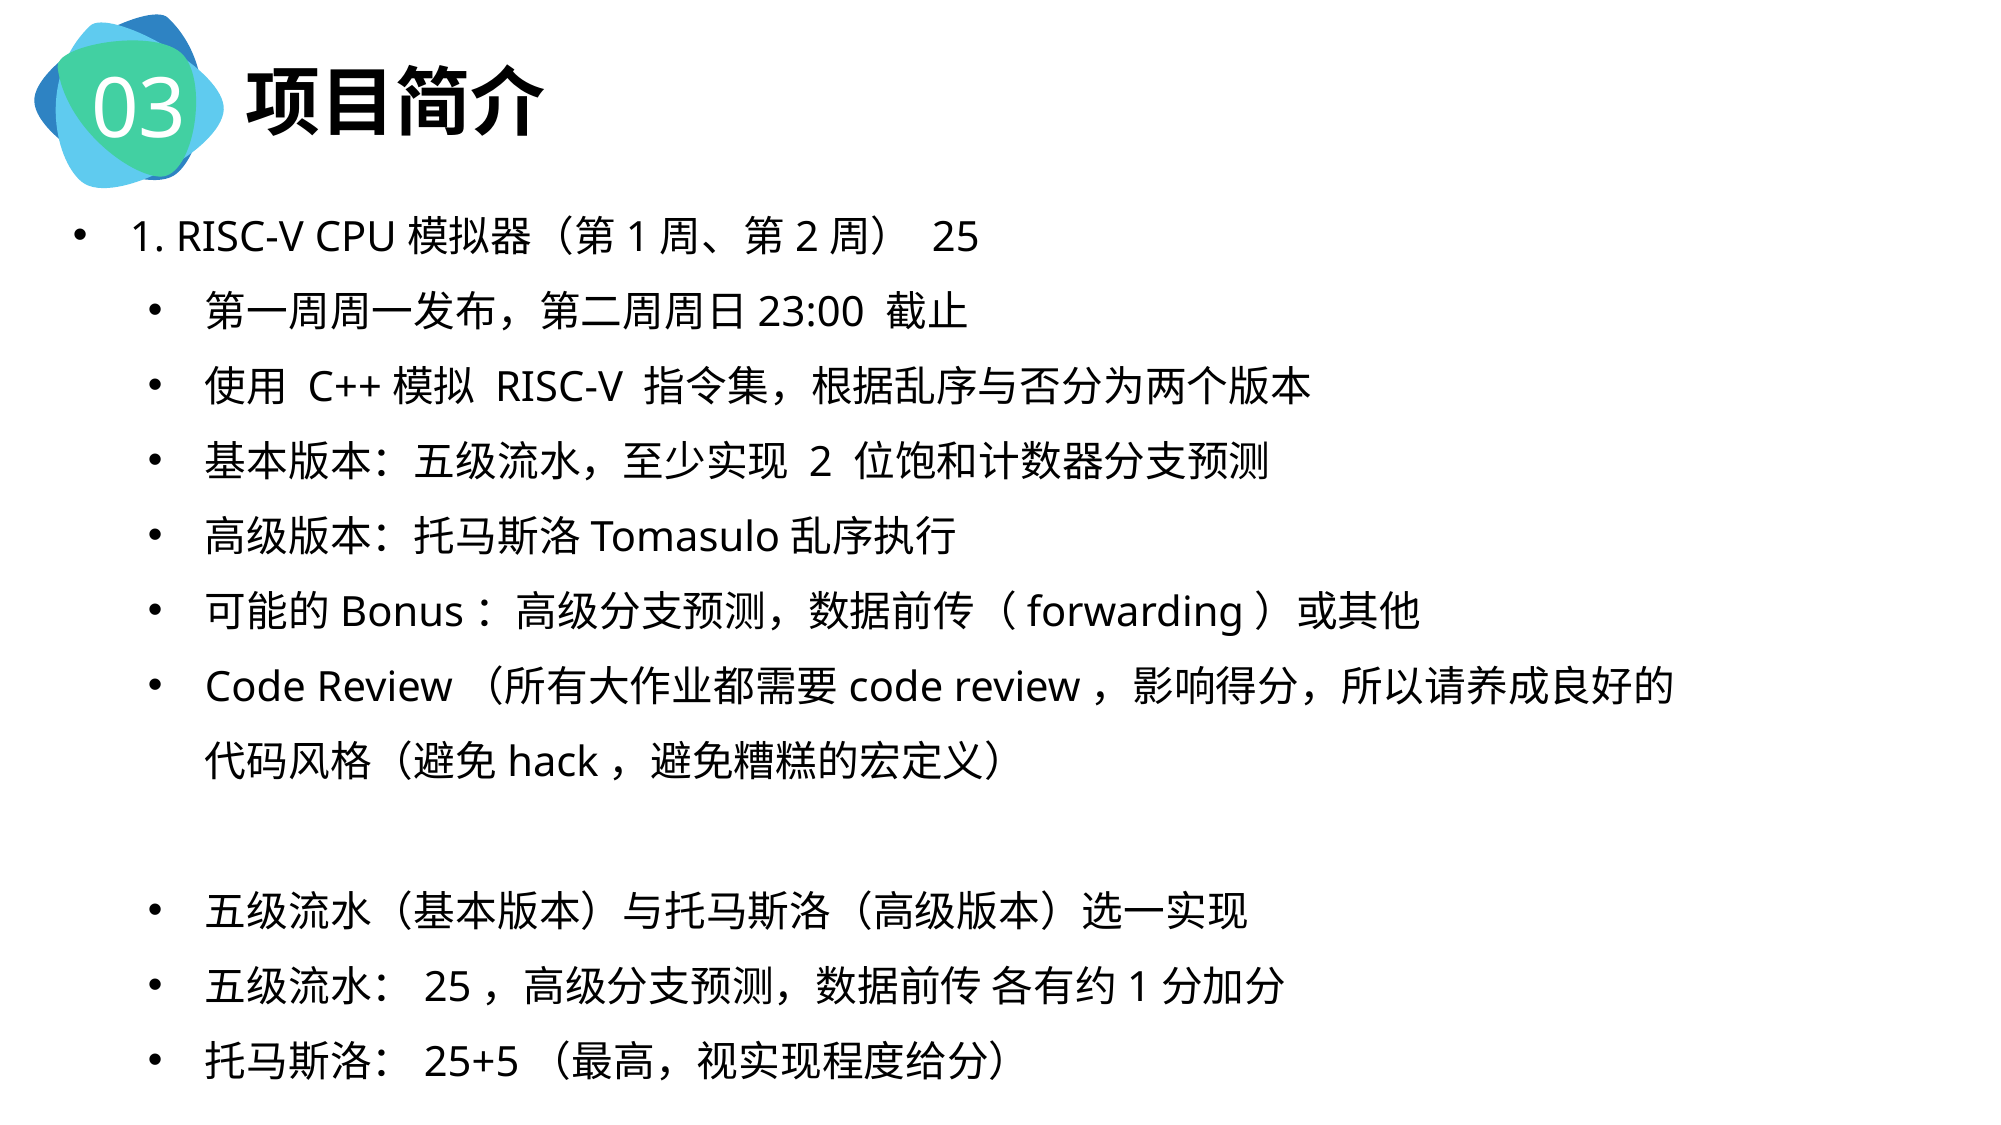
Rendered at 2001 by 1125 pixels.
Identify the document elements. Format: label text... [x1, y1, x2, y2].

text_box 1. RISC-V CPU模拟器（第1周、第2周） 25 第一周周一发布，第二周周日23:00 截止 使用 C++模拟 RISC-V 指令集，根据乱序与否分为两个版本 基本版本：五级流水，至少实现 2 位饱和计数器分支预测 高级版本：托马斯洛Tomasulo乱序执行 可能的Bonus：高级分支预测，数据前传（forwarding）或其他 Code Review（所有大作业都需要code review，影响得分，所以请养成良好的代码风格（避免hack，避免糟糕的宏定义） 五级流水（基本版本）与托马斯洛（高级版本）选一实现 五级流水：25，高级分支预测，数据前传 各有约1分加分 托马斯洛：25+5（最高，视实现程度给分） [58, 176, 1728, 1092]
text_box 项目简介 [238, 46, 1068, 152]
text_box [28, 0, 233, 209]
